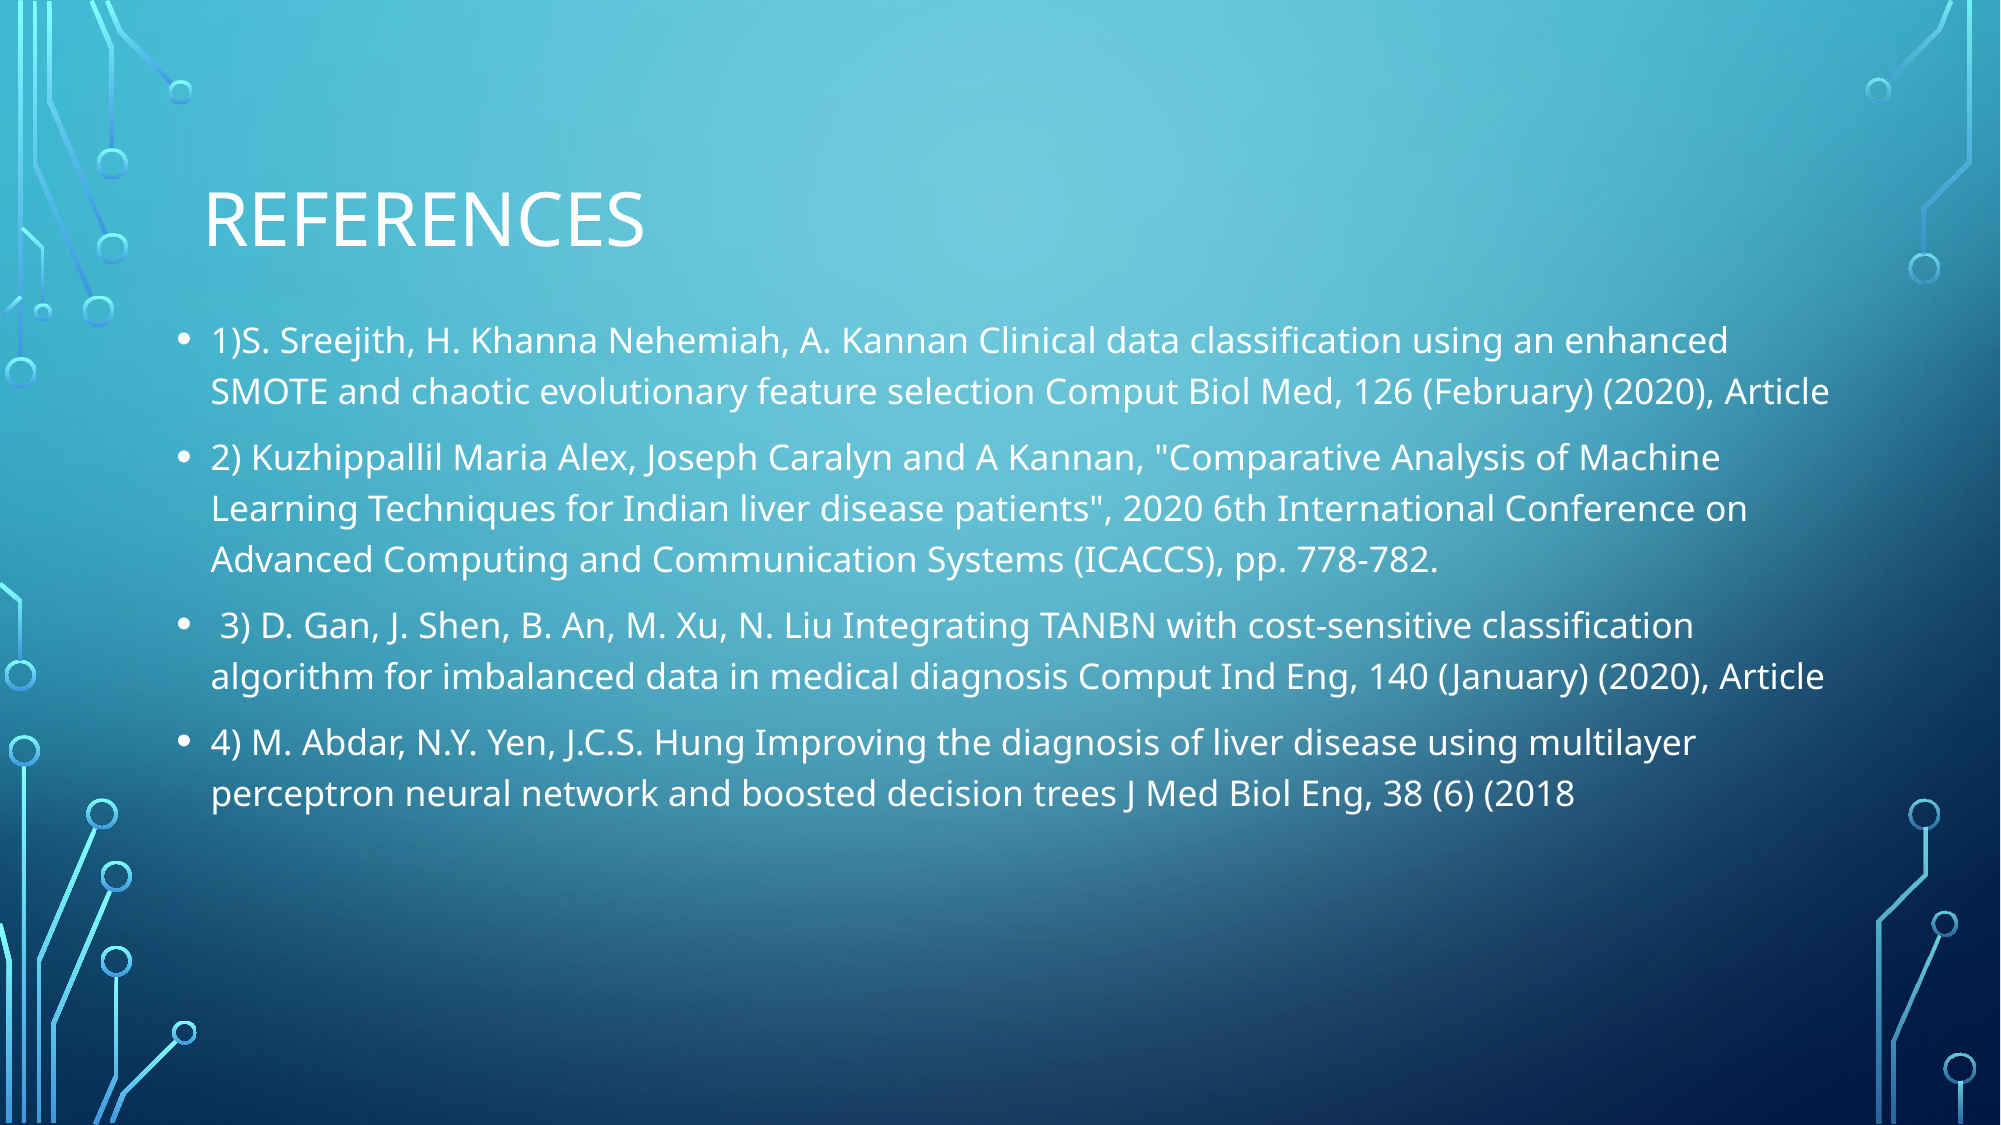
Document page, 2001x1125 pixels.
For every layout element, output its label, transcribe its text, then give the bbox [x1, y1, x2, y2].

title References [187, 101, 1813, 301]
list 1)S. Sreejith, H. Khanna Nehemiah, A. Kannan Clinical data classification using an enhanced SMOTE and chaotic evolutionary feature selection Comput Biol Med, 126 (February) (2020), Article 2) Kuzhippallil Maria Alex, Joseph Caralyn and A Kannan, "Comparative Analysis of Machine Learning Techniques for Indian liver disease patients", 2020 6th International Conference on Advanced Computing and Communication Systems (ICACCS), pp. 778-782. 3) D. Gan, J. Shen, B. An, M. Xu, N. Liu Integrating TANBN with cost-sensitive classification algorithm for imbalanced data in medical diagnosis Comput Ind Eng, 140 (January) (2020), Article 4) M. Abdar, N.Y. Yen, J.C.S. Hung Improving the diagnosis of liver disease using multilayer perceptron neural network and boosted decision trees J Med Biol Eng, 38 (6) (2018 [161, 301, 1859, 920]
